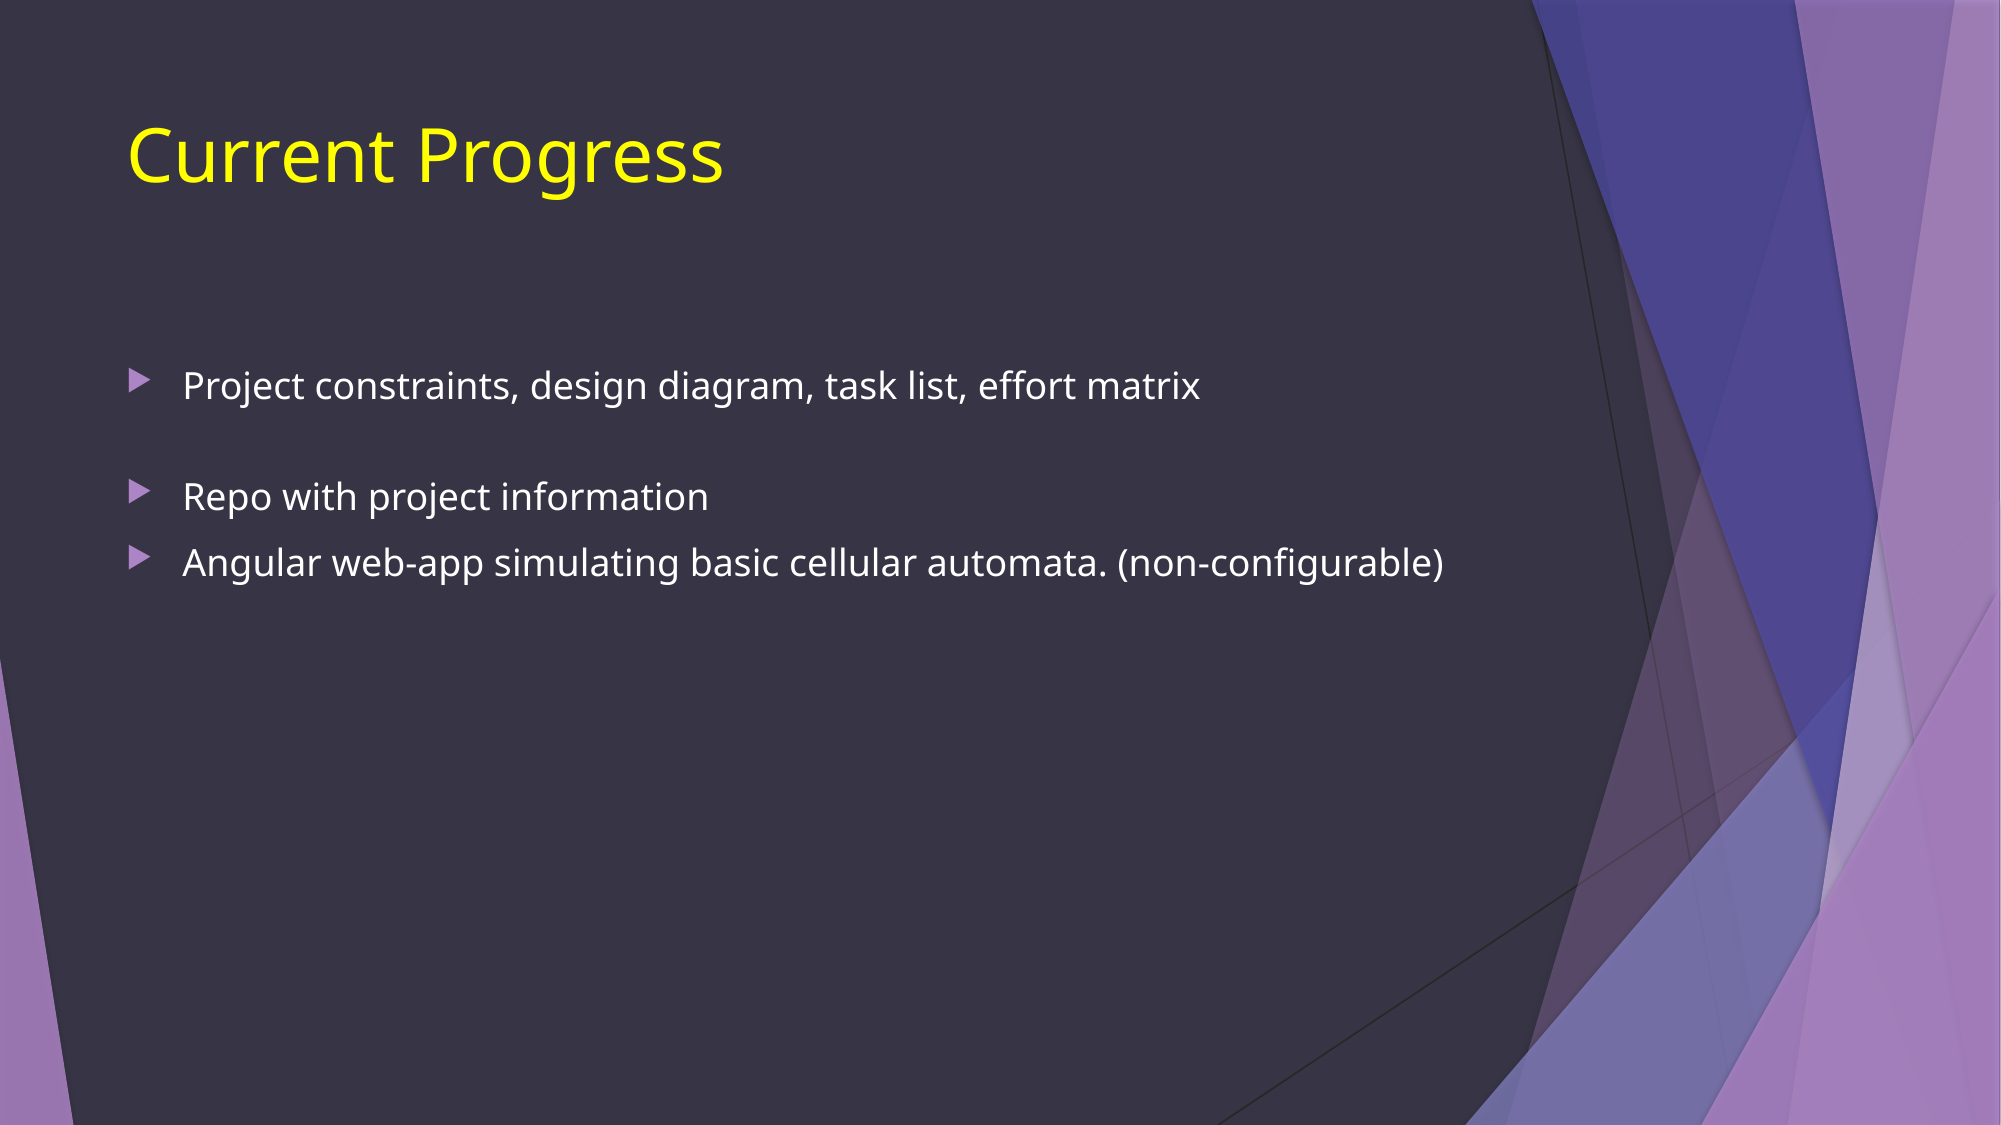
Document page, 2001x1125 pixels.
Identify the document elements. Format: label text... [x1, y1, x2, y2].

list Project constraints, design diagram, task list, effort matrix Repo with project information Angular web-app simulating basic cellular automata. (non-configurable) [111, 354, 1522, 992]
title Current Progress [111, 99, 1522, 317]
